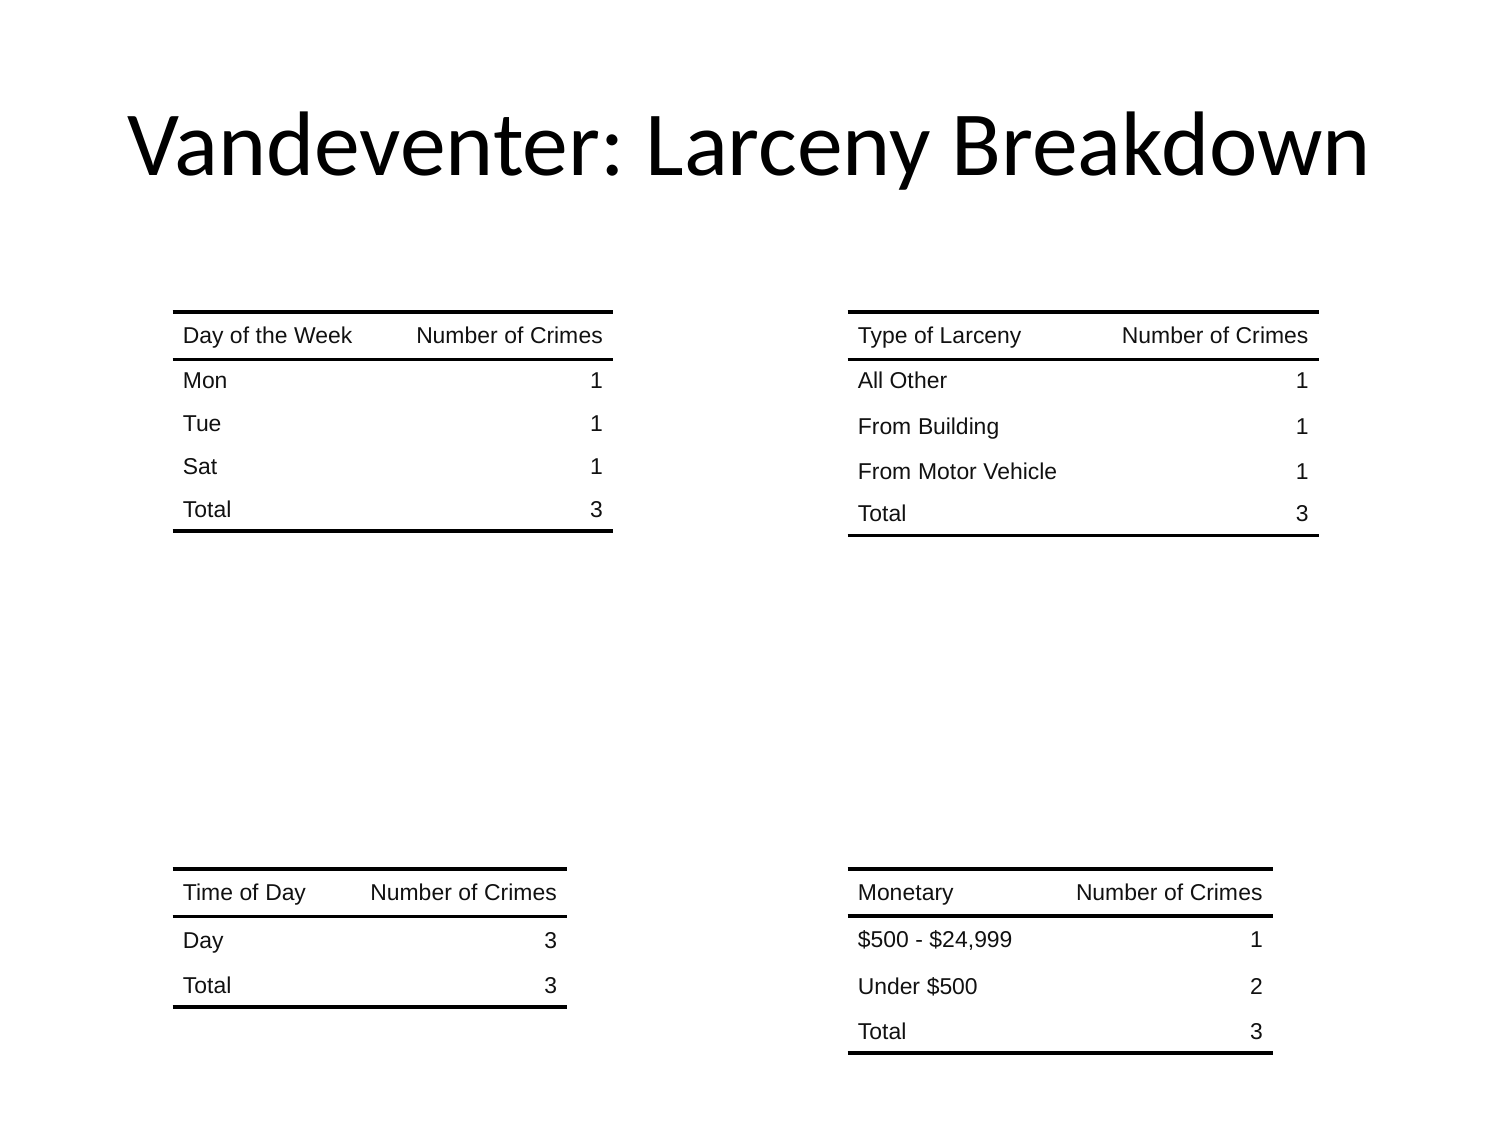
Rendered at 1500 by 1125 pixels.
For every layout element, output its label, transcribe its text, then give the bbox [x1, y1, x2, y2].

table_cell 3 [1090, 493, 1319, 534]
table_cell 1 [1090, 450, 1319, 493]
table_header Type of Larceny [848, 314, 1090, 358]
table_header Monetary [848, 871, 1044, 914]
table_cell 3 [385, 488, 613, 529]
table_cell 1 [1090, 402, 1319, 450]
table_cell Under $500 [848, 963, 1044, 1010]
table_cell 1 [385, 402, 613, 445]
table_cell Tue [173, 402, 385, 445]
table_cell 3 [339, 918, 567, 964]
table_cell From Building [848, 402, 1090, 450]
table_cell Day [173, 918, 339, 964]
table_header Number of Crimes [1044, 871, 1273, 914]
table_cell From Motor Vehicle [848, 450, 1090, 493]
table_cell Total [173, 964, 339, 1005]
table_cell Sat [173, 445, 385, 488]
table_header Number of Crimes [339, 871, 567, 915]
table_cell 3 [1044, 1010, 1273, 1051]
table_header Time of Day [173, 871, 339, 915]
table_cell Mon [173, 361, 385, 402]
table_cell 1 [1090, 361, 1319, 402]
title Vandeventer: Larceny Breakdown [75, 45, 1425, 233]
table_header Number of Crimes [1090, 314, 1319, 358]
table_cell Total [848, 493, 1090, 534]
table_header Day of the Week [173, 314, 385, 358]
table_cell Total [848, 1010, 1044, 1051]
table_cell 3 [339, 964, 567, 1005]
table_cell 1 [385, 445, 613, 488]
table_cell $500 - $24,999 [848, 918, 1044, 963]
table_cell 1 [385, 361, 613, 402]
table_cell 2 [1044, 963, 1273, 1010]
table_cell Total [173, 488, 385, 529]
table_cell 1 [1044, 918, 1273, 963]
table_header Number of Crimes [385, 314, 613, 358]
table_cell All Other [848, 361, 1090, 402]
